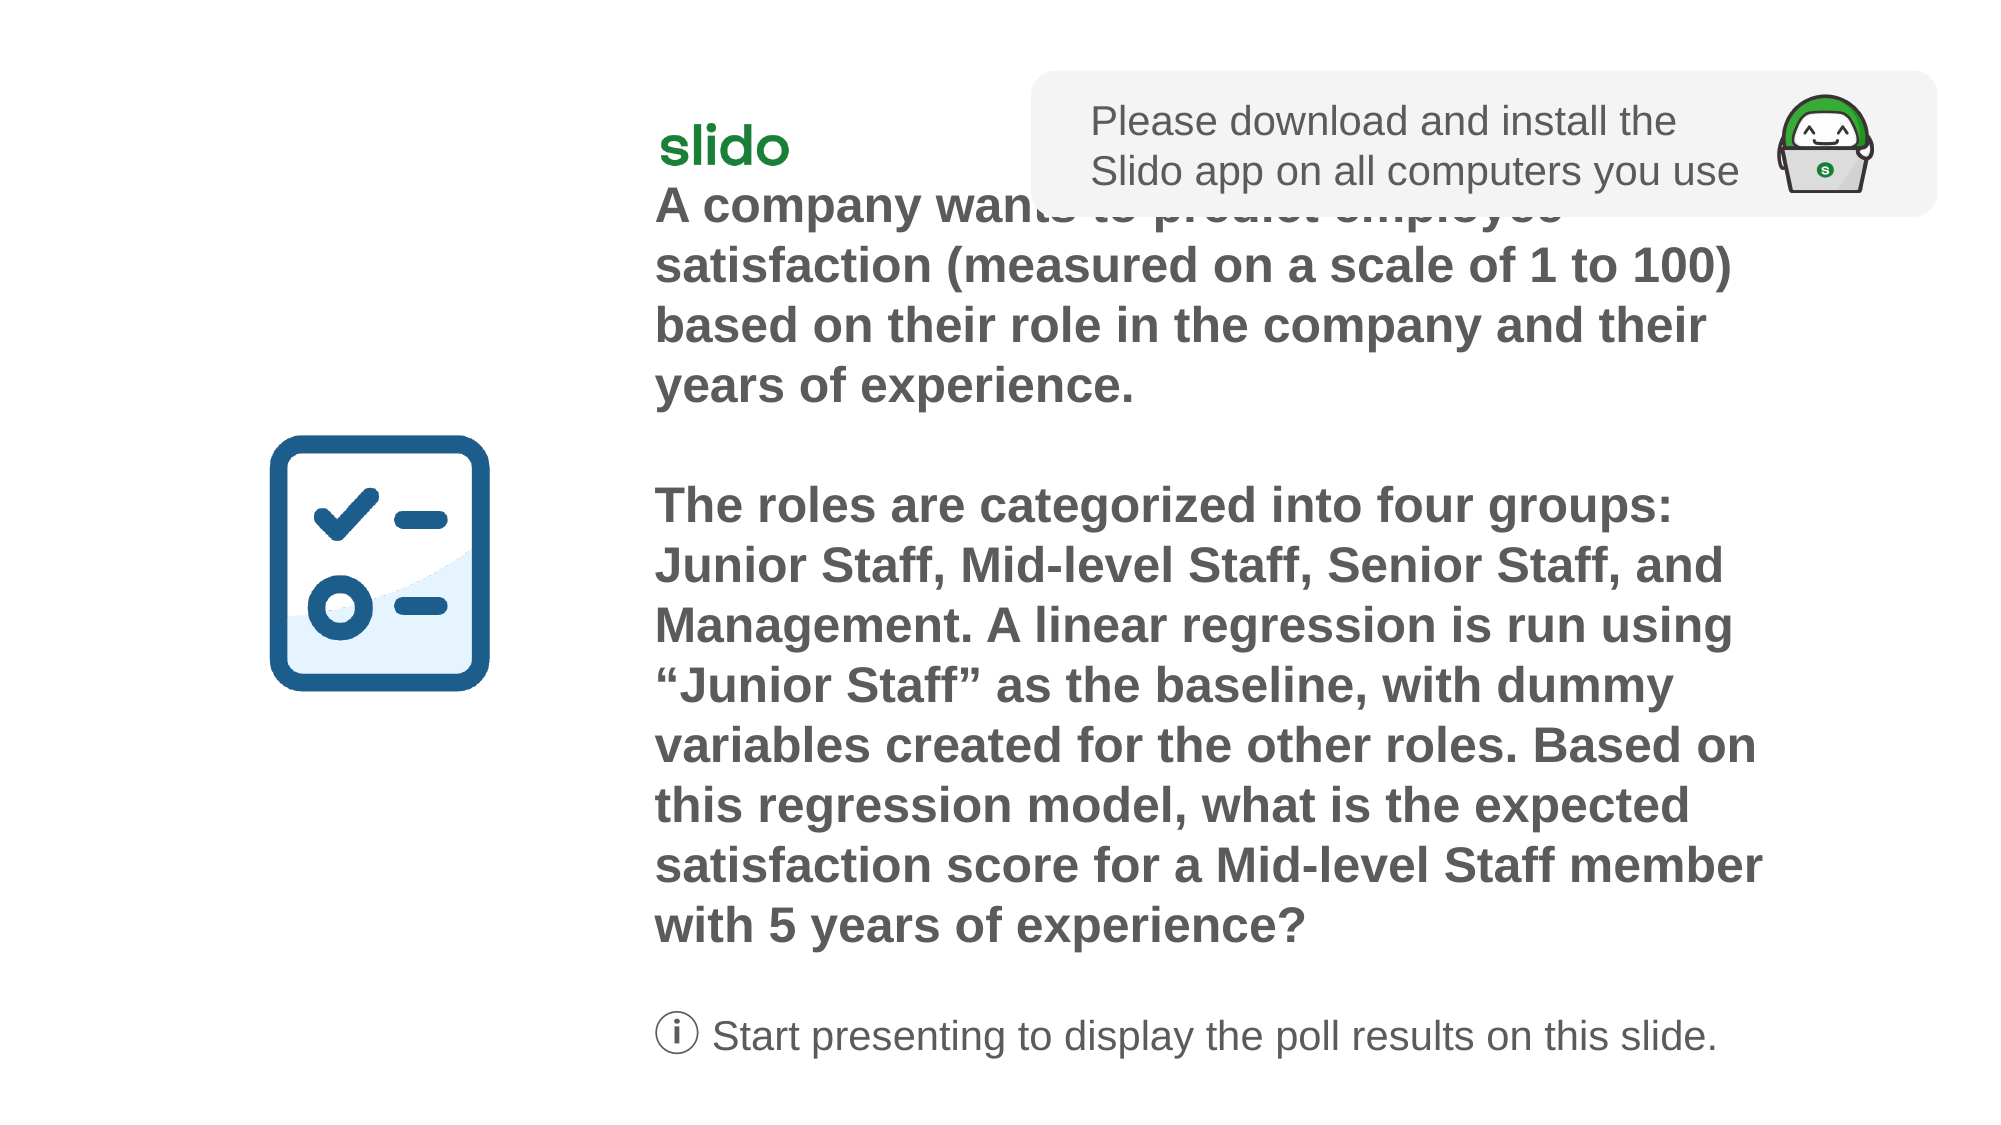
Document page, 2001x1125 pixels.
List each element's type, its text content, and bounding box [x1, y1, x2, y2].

picture [1775, 94, 1875, 193]
text_box Please download and install the Slido app on all computers you use [1029, 68, 1940, 220]
picture [639, 101, 811, 187]
text_box A company wants to predict employee satisfaction (measured on a scale of 1 to 100) based on their role in the company and their years of experience. The roles are categorized into four groups: Junior Staff, Mid-level Staff, Senior Staff, and Management. A linear regression is run using “Junior Staff” as the baseline, with dummy variables created for the other roles. Based on this regression model, what is the expected satisfaction score for a Mid-level Staff member with 5 years of experience? [638, 420, 1842, 705]
text_box ⓘ Start presenting to display the poll results on this slide. [638, 987, 1842, 1077]
picture [189, 372, 571, 753]
